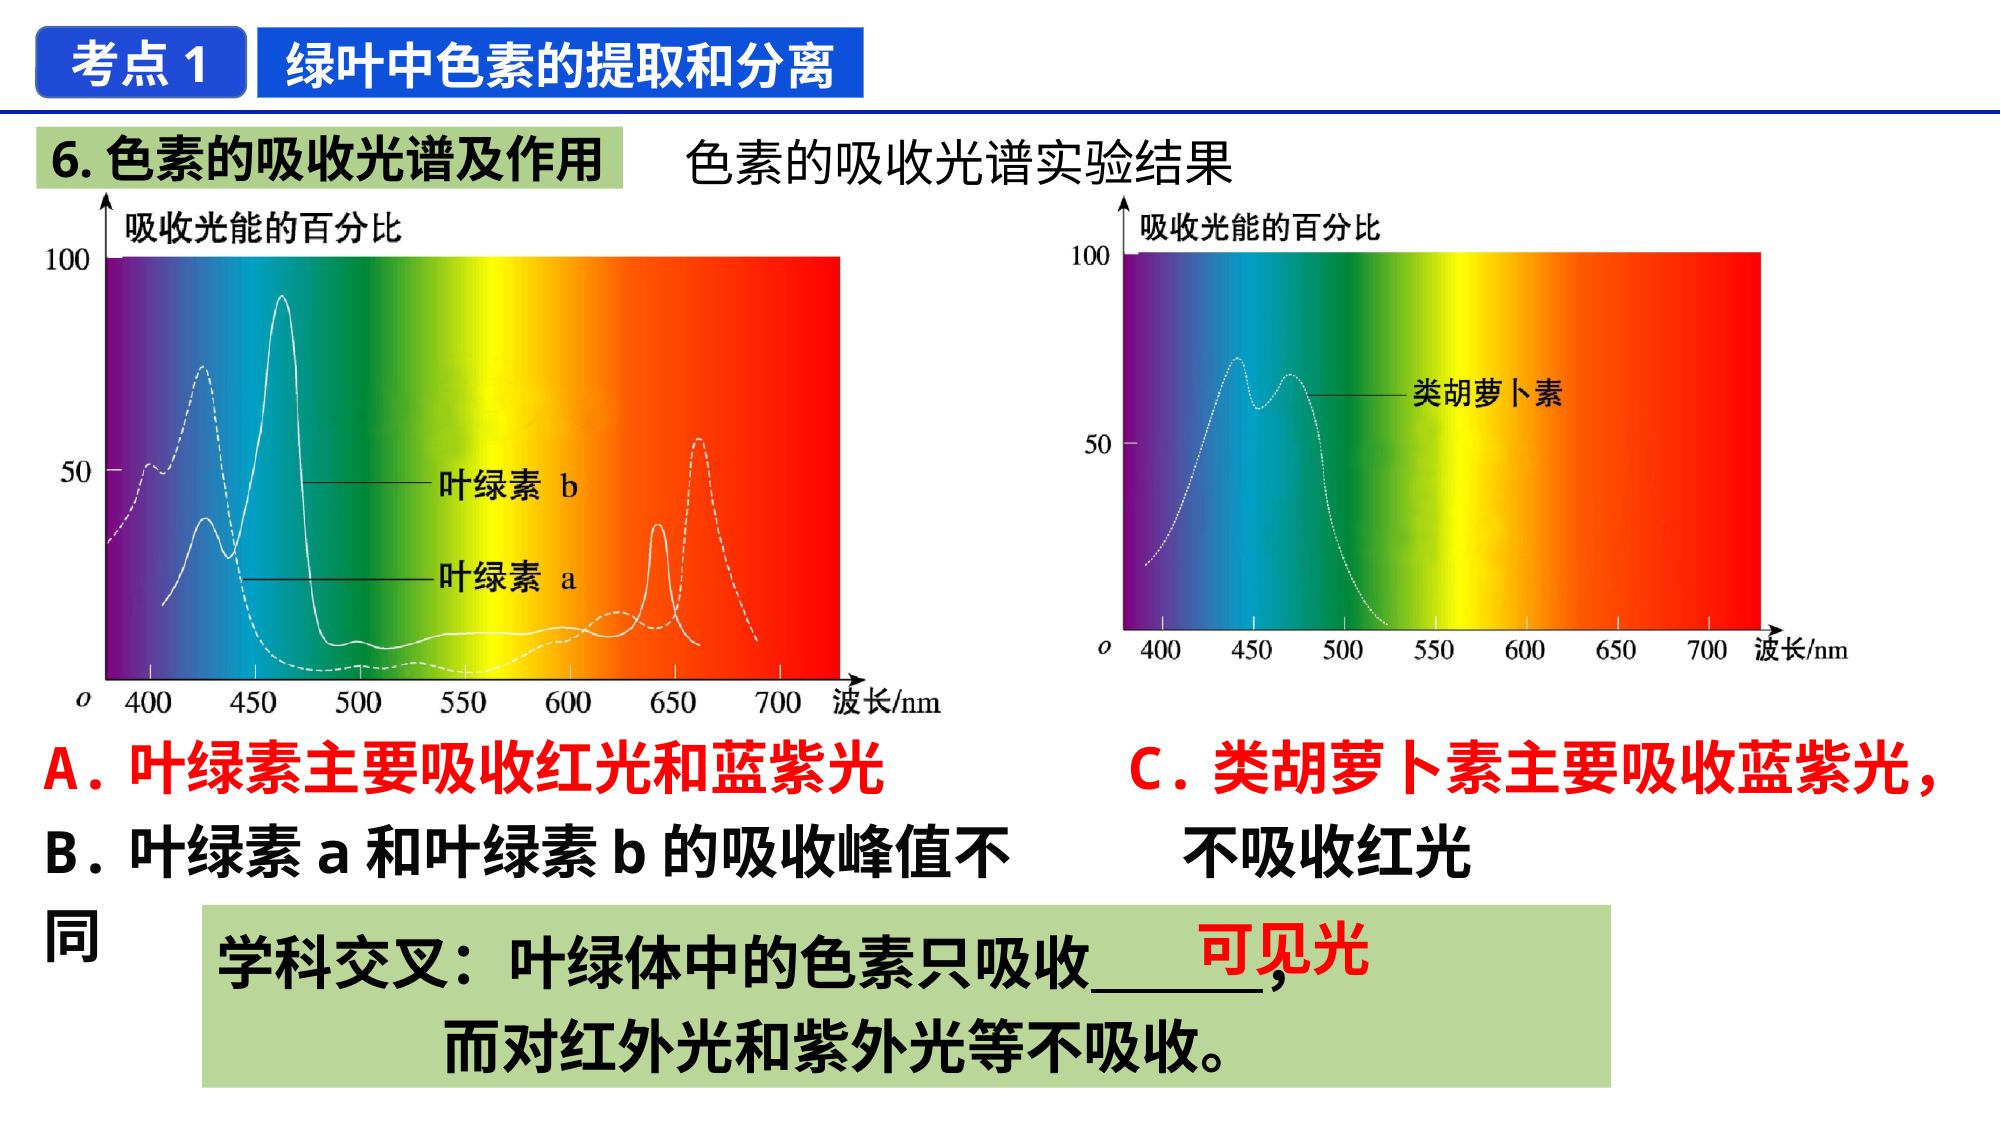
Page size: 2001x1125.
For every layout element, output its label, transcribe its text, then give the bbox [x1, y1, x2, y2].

text_box 可见光 [1181, 904, 1487, 990]
picture [36, 177, 949, 721]
text_box 6.色素的吸收光谱及作用 [36, 126, 623, 177]
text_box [0, 26, 2000, 112]
text_box 学科交叉：叶绿体中的色素只吸收 ， 而对红外光和紫外光等不吸收。 [202, 904, 1612, 1088]
text_box A.叶绿素主要吸收红光和蓝紫光 B.叶绿素a和叶绿素b的吸收峰值不同 [29, 709, 1030, 977]
picture [1064, 177, 1860, 671]
text_box C.类胡萝卜素主要吸收蓝紫光， 不吸收红光 [1113, 709, 1932, 893]
text_box 色素的吸收光谱实验结果 [669, 124, 1331, 200]
